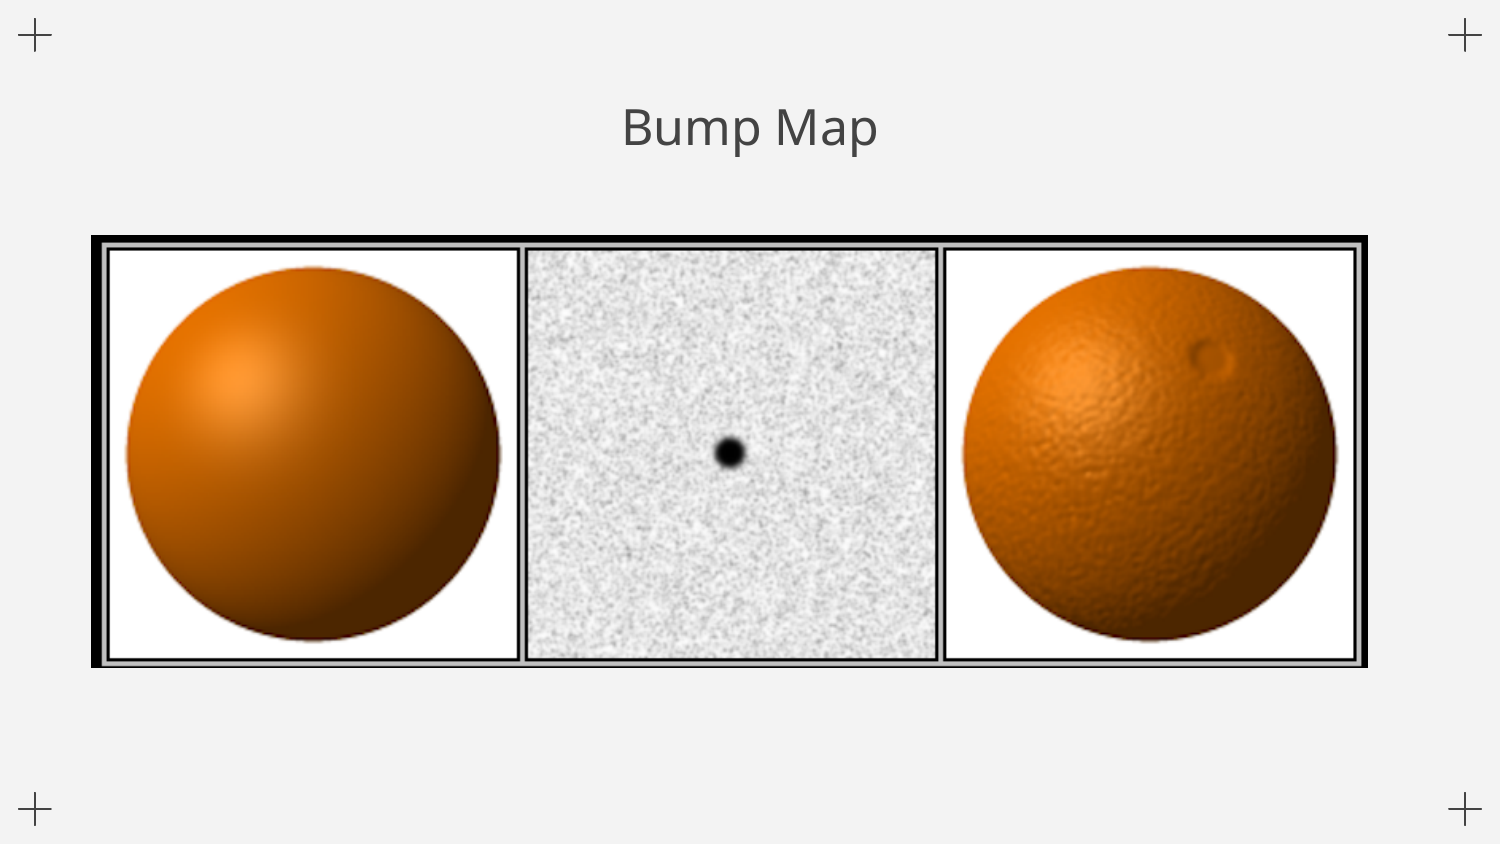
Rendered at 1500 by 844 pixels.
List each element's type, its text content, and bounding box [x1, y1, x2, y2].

title Bump Map [231, 80, 1269, 146]
picture [91, 235, 1369, 669]
